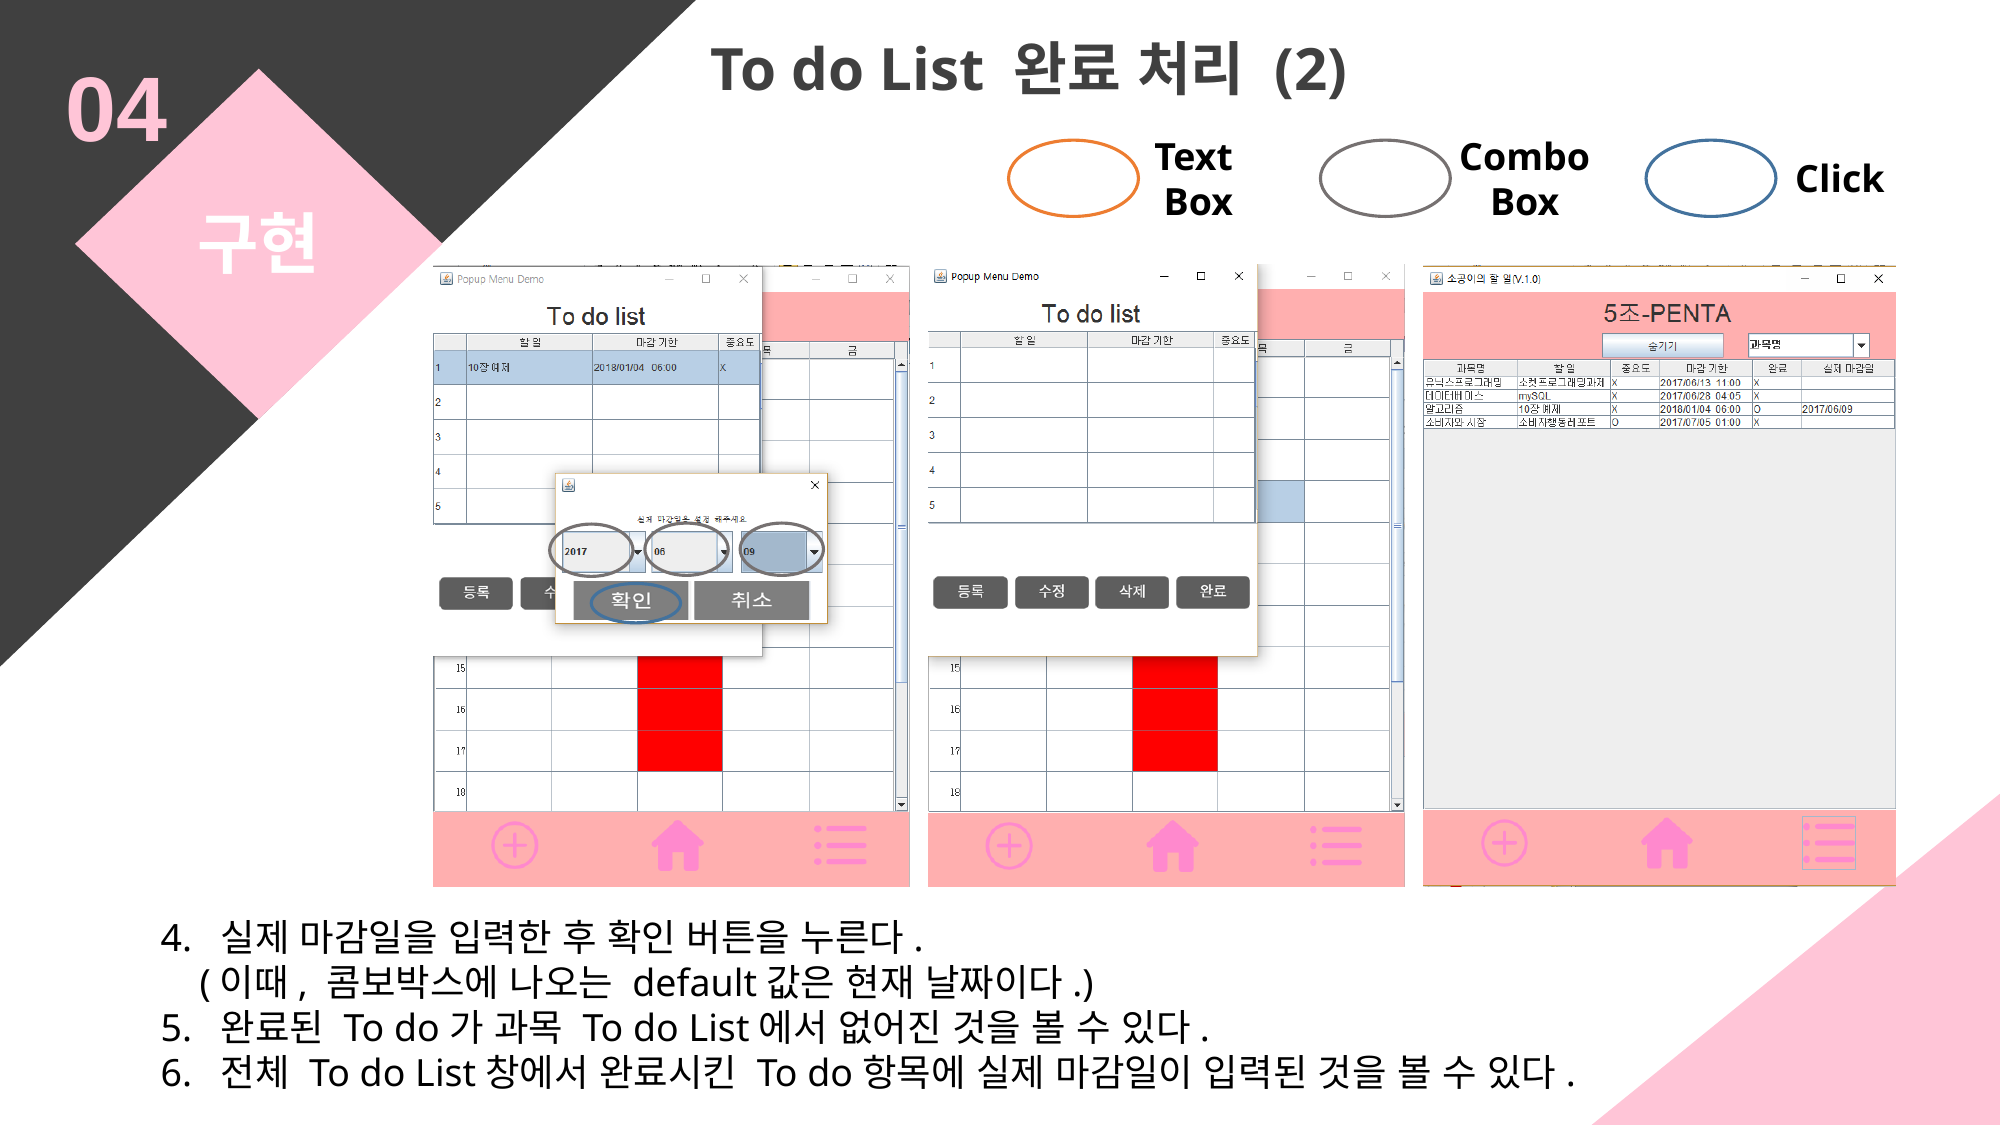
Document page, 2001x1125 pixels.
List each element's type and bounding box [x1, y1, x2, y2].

text_box [1008, 125, 1916, 232]
text_box [433, 264, 1896, 887]
text_box [0, 0, 2000, 1125]
